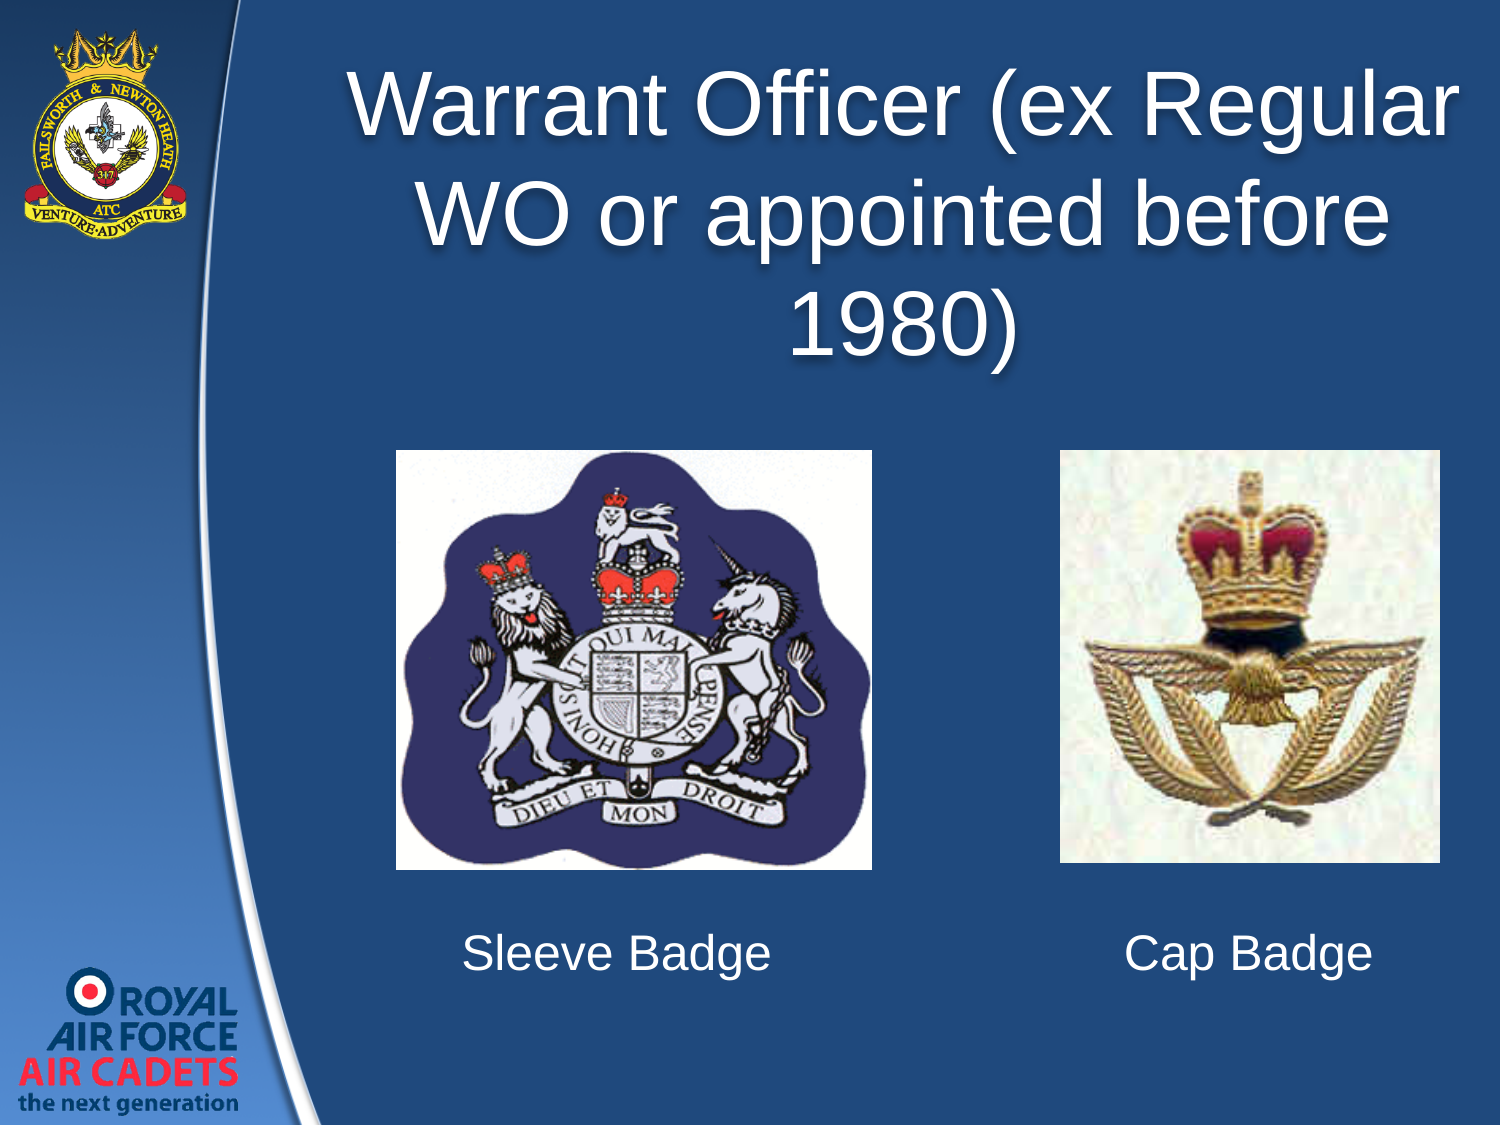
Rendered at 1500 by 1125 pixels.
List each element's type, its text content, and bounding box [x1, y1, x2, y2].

title Warrant Officer (ex Regular WO or appointed before 1980) [301, 115, 1500, 303]
text_box Cap Badge [1108, 912, 1459, 988]
picture [0, 0, 1500, 1125]
text_box Sleeve Badge [446, 912, 847, 988]
